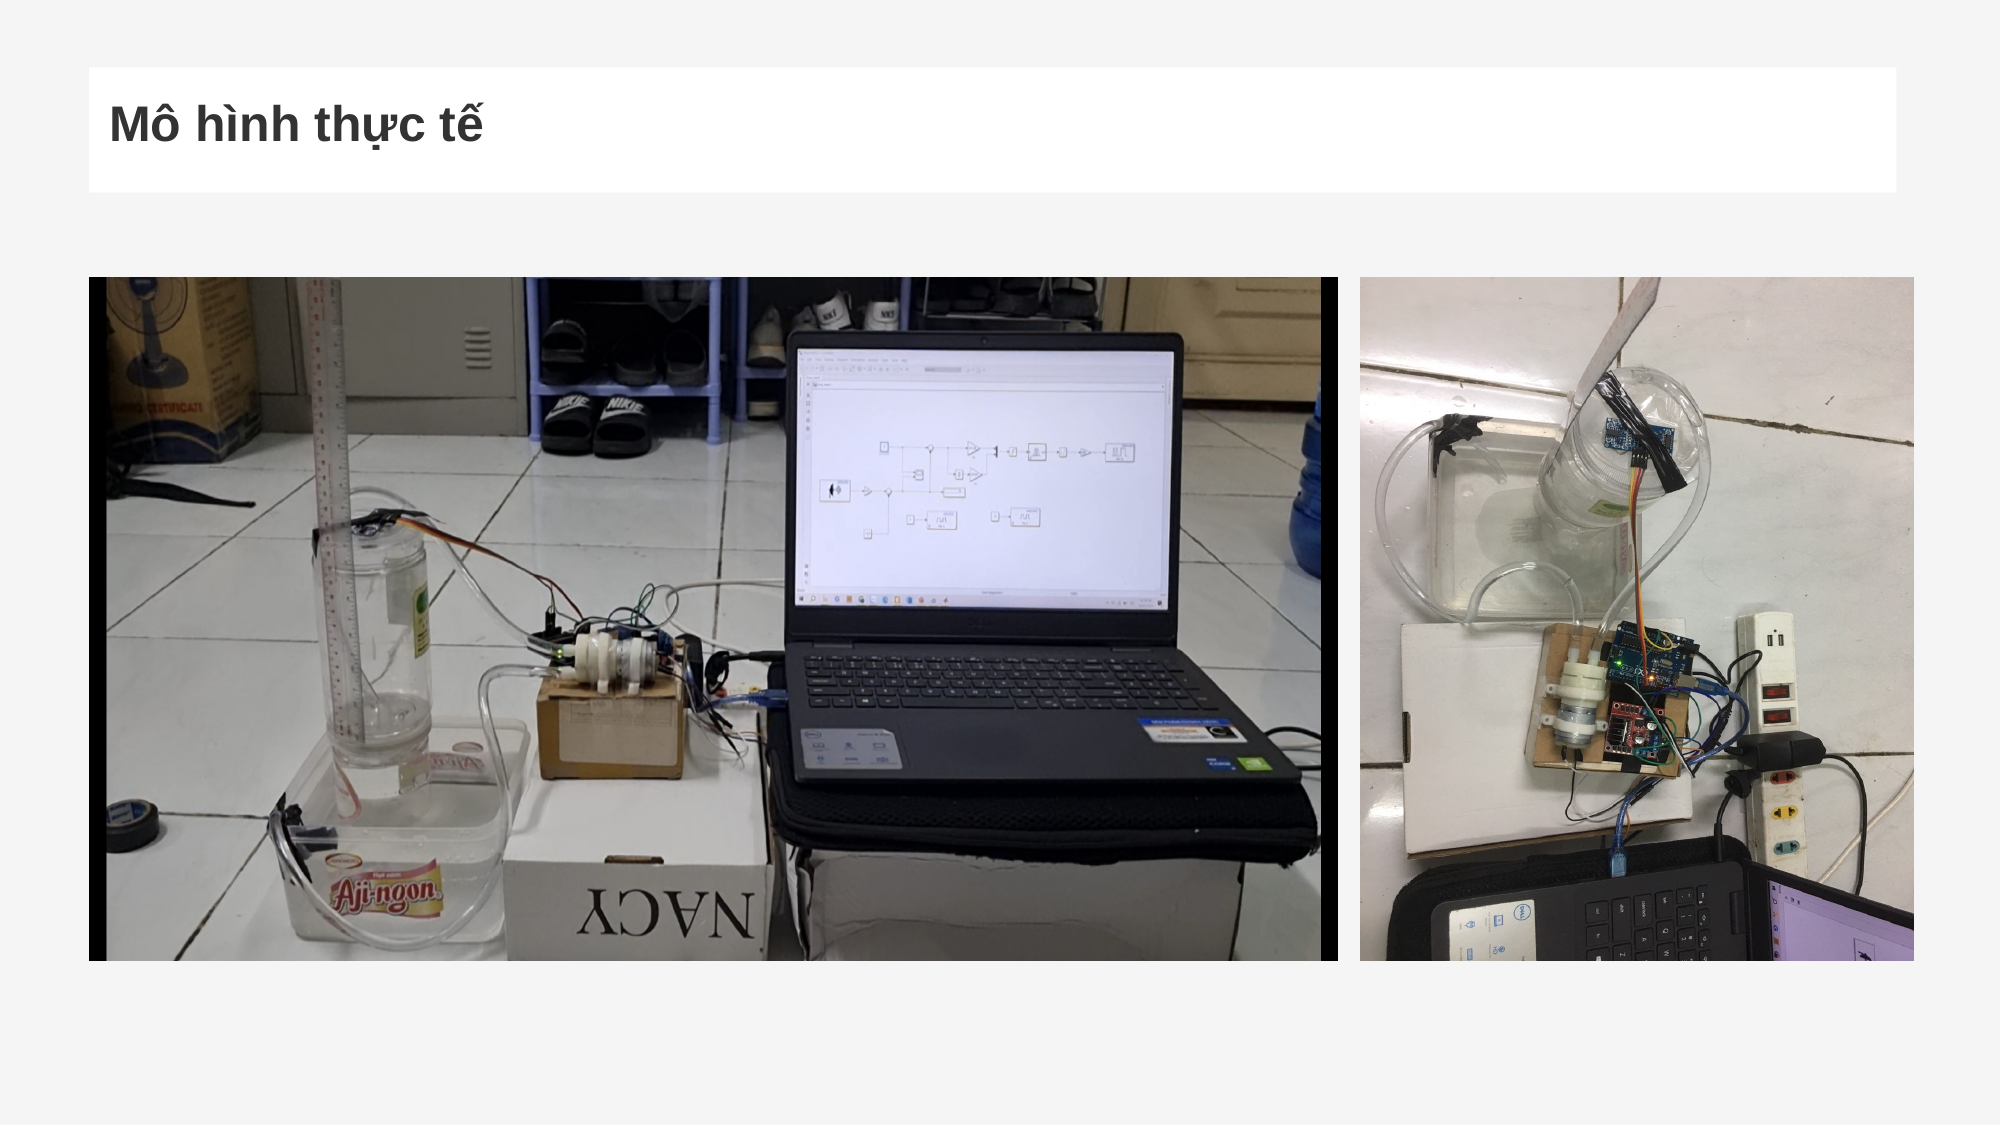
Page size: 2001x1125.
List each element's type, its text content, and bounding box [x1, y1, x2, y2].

picture [88, 276, 1338, 961]
picture [1360, 276, 1914, 961]
title Mô hình thực tế [89, 67, 1897, 193]
